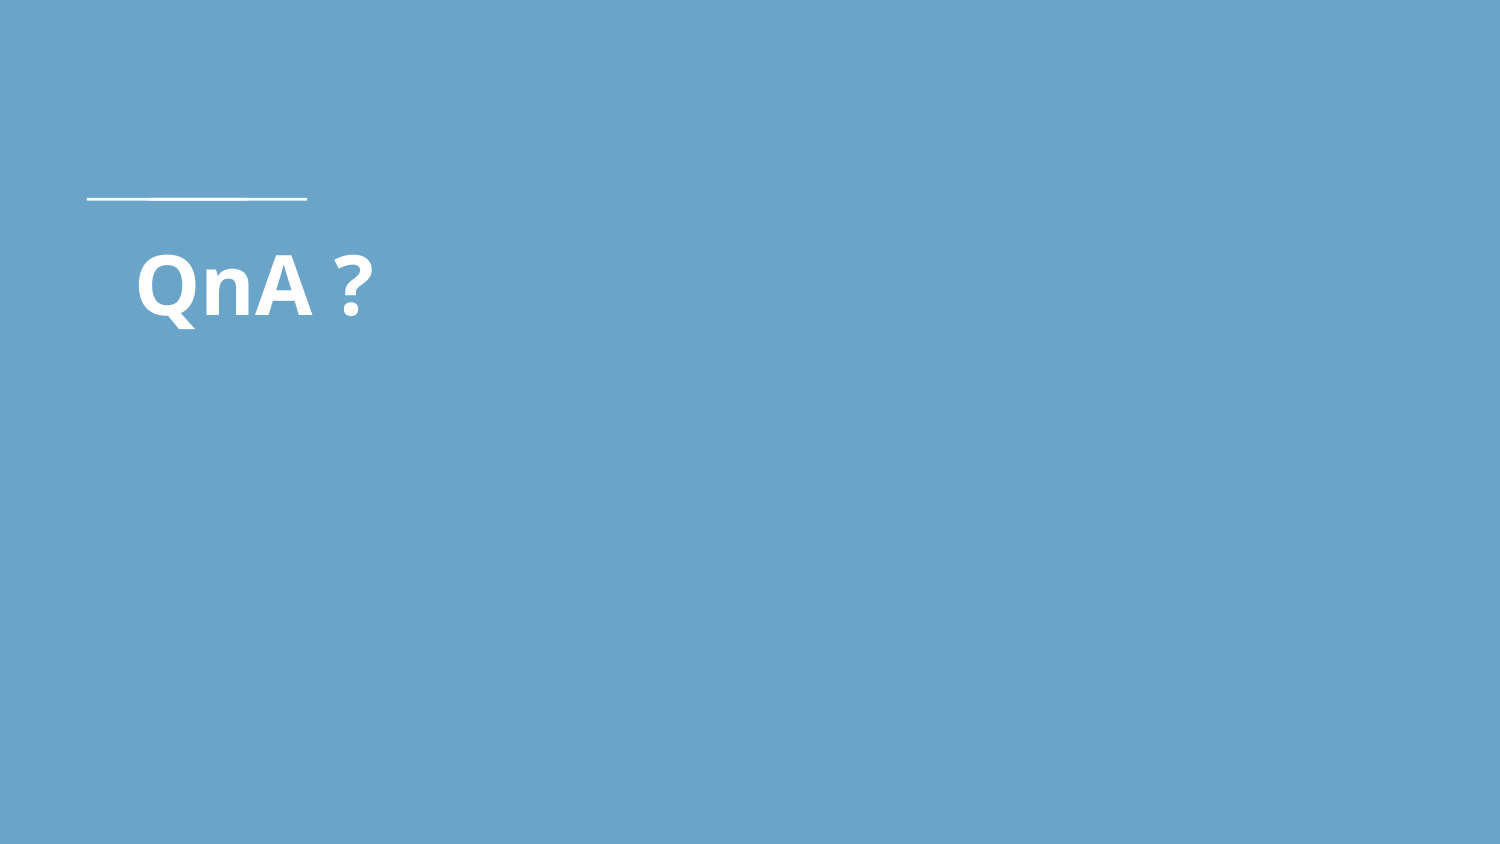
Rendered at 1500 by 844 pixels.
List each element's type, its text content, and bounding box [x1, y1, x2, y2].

title QnA ? [119, 216, 1381, 466]
